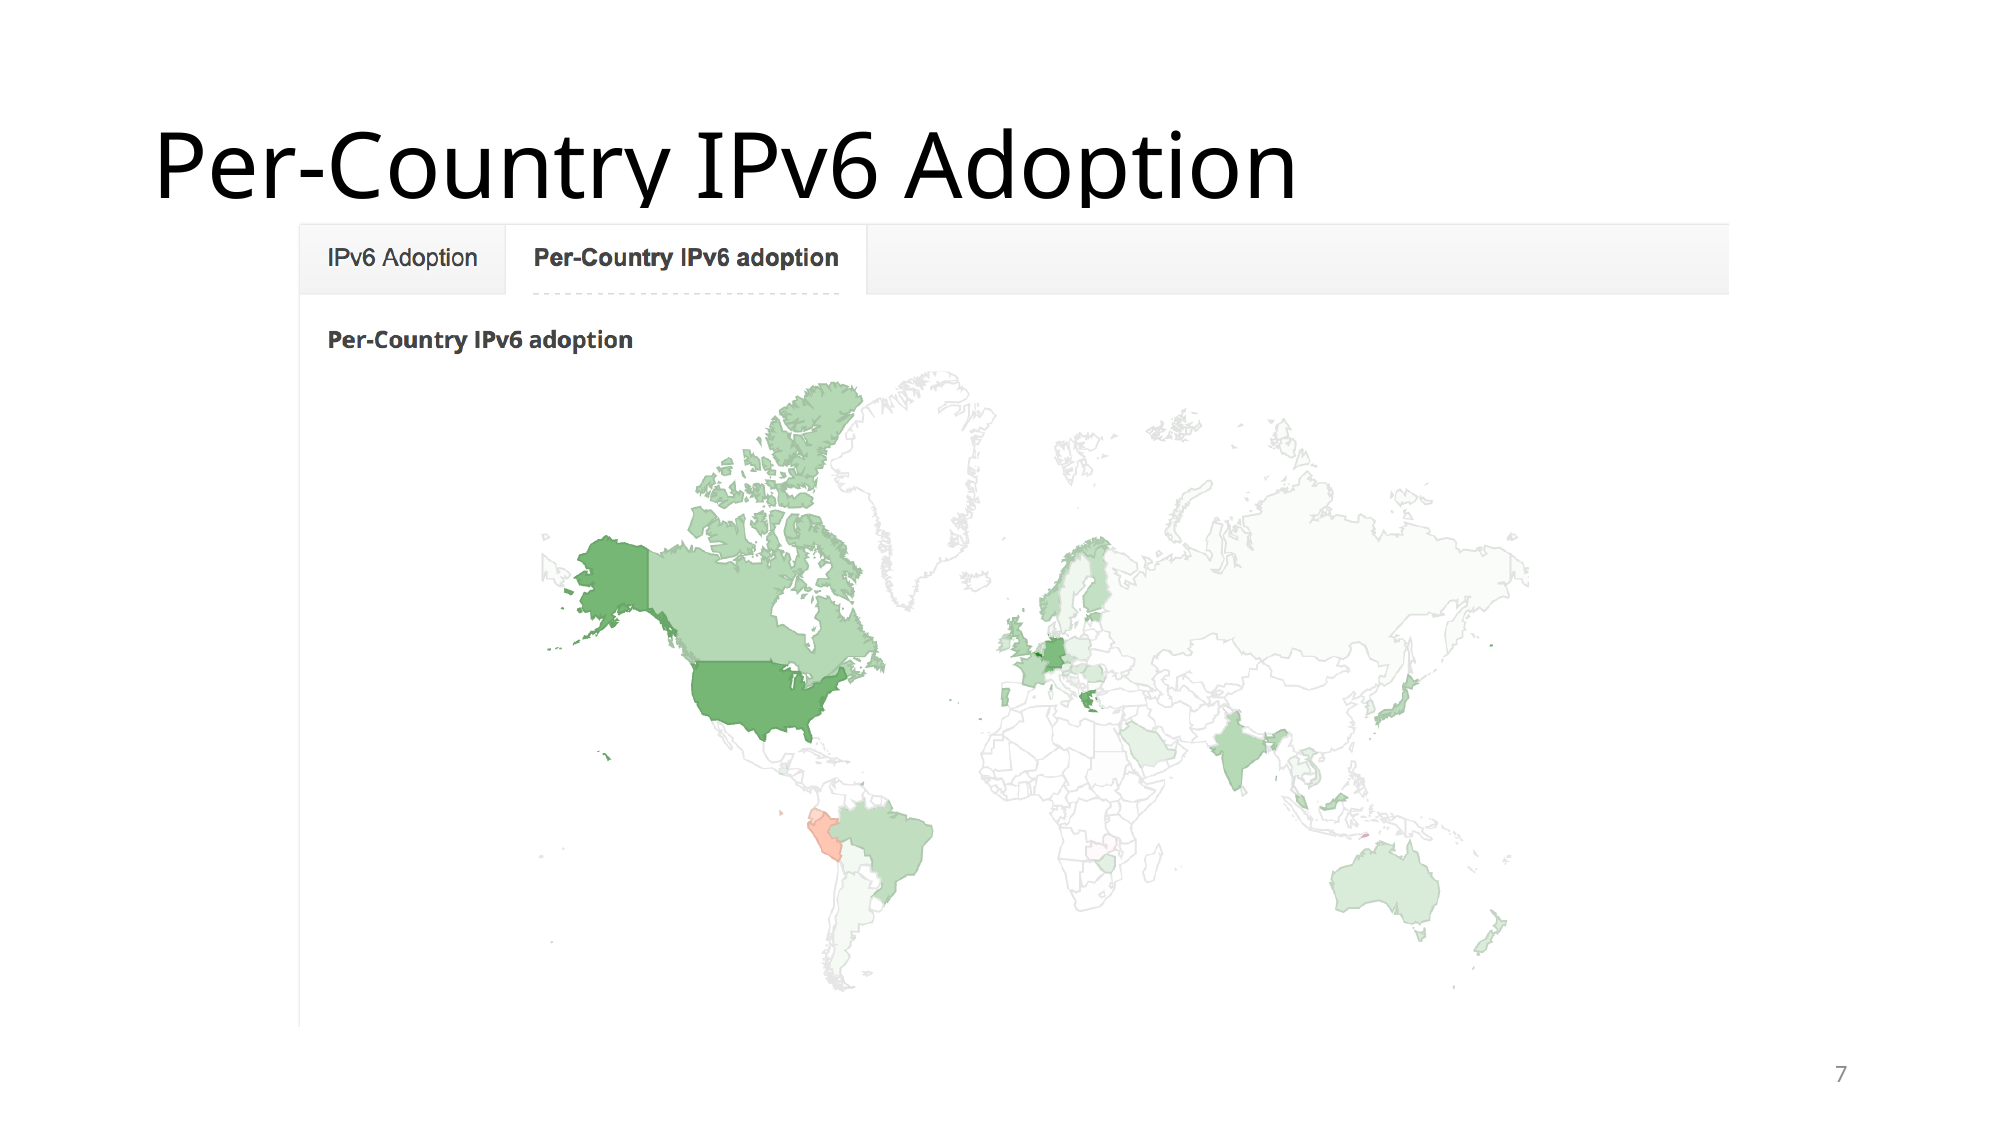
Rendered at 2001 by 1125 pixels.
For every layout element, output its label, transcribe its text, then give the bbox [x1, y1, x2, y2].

slide_number 7 [1412, 1042, 1863, 1103]
picture [291, 208, 1729, 1027]
title Per-Country IPv6 Adoption [137, 59, 1863, 278]
